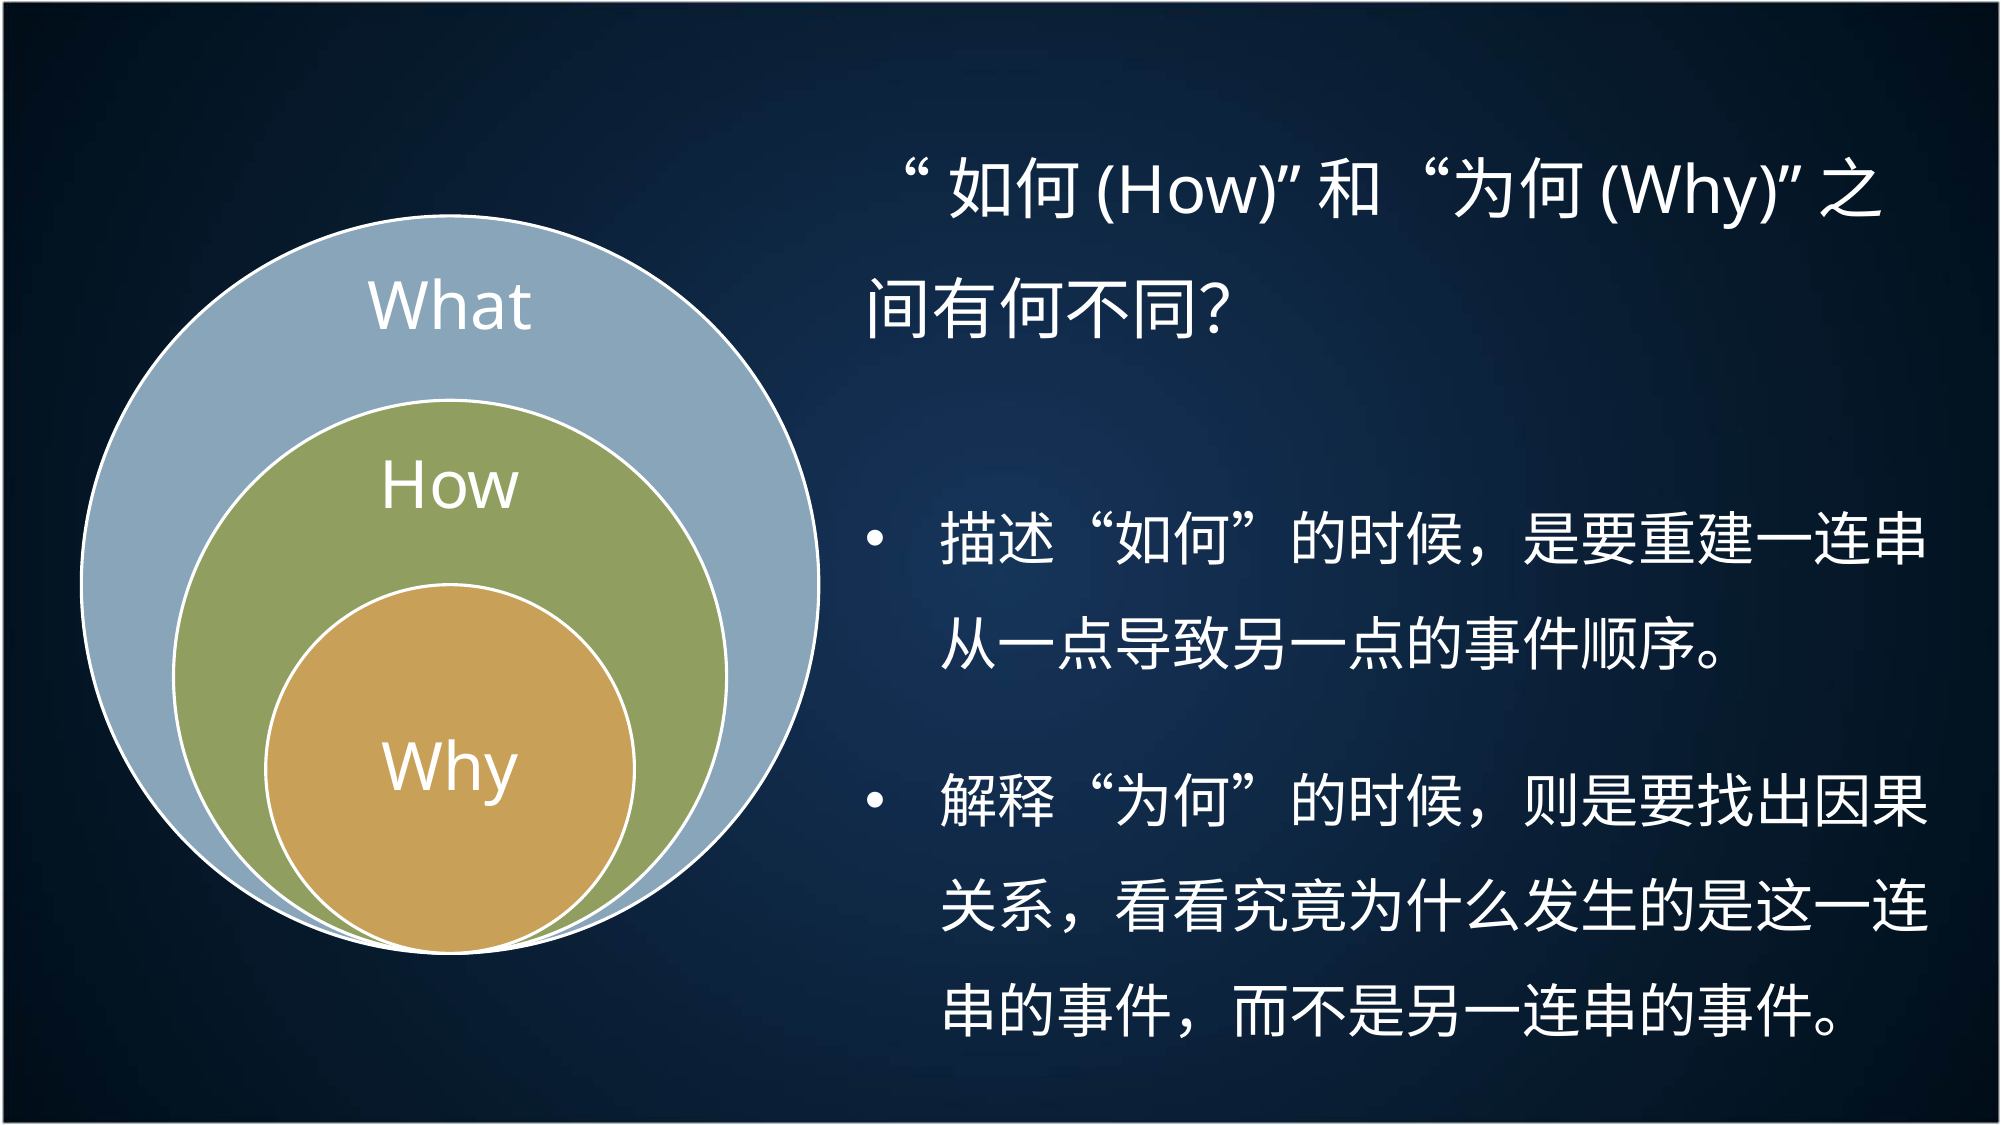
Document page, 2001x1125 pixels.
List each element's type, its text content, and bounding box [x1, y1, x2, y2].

picture [0, 0, 2001, 1125]
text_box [56, 215, 844, 954]
text_box “如何(How)”和“为何(Why)”之间有何不同？ 描述“如何”的时候，是要重建一连串从一点导致另一点的事件顺序。 解释“为何”的时候，则是要找出因果关系，看看究竟为什么发生的是这一连串的事件，而不是另一连串的事件。 [849, 99, 1950, 1052]
